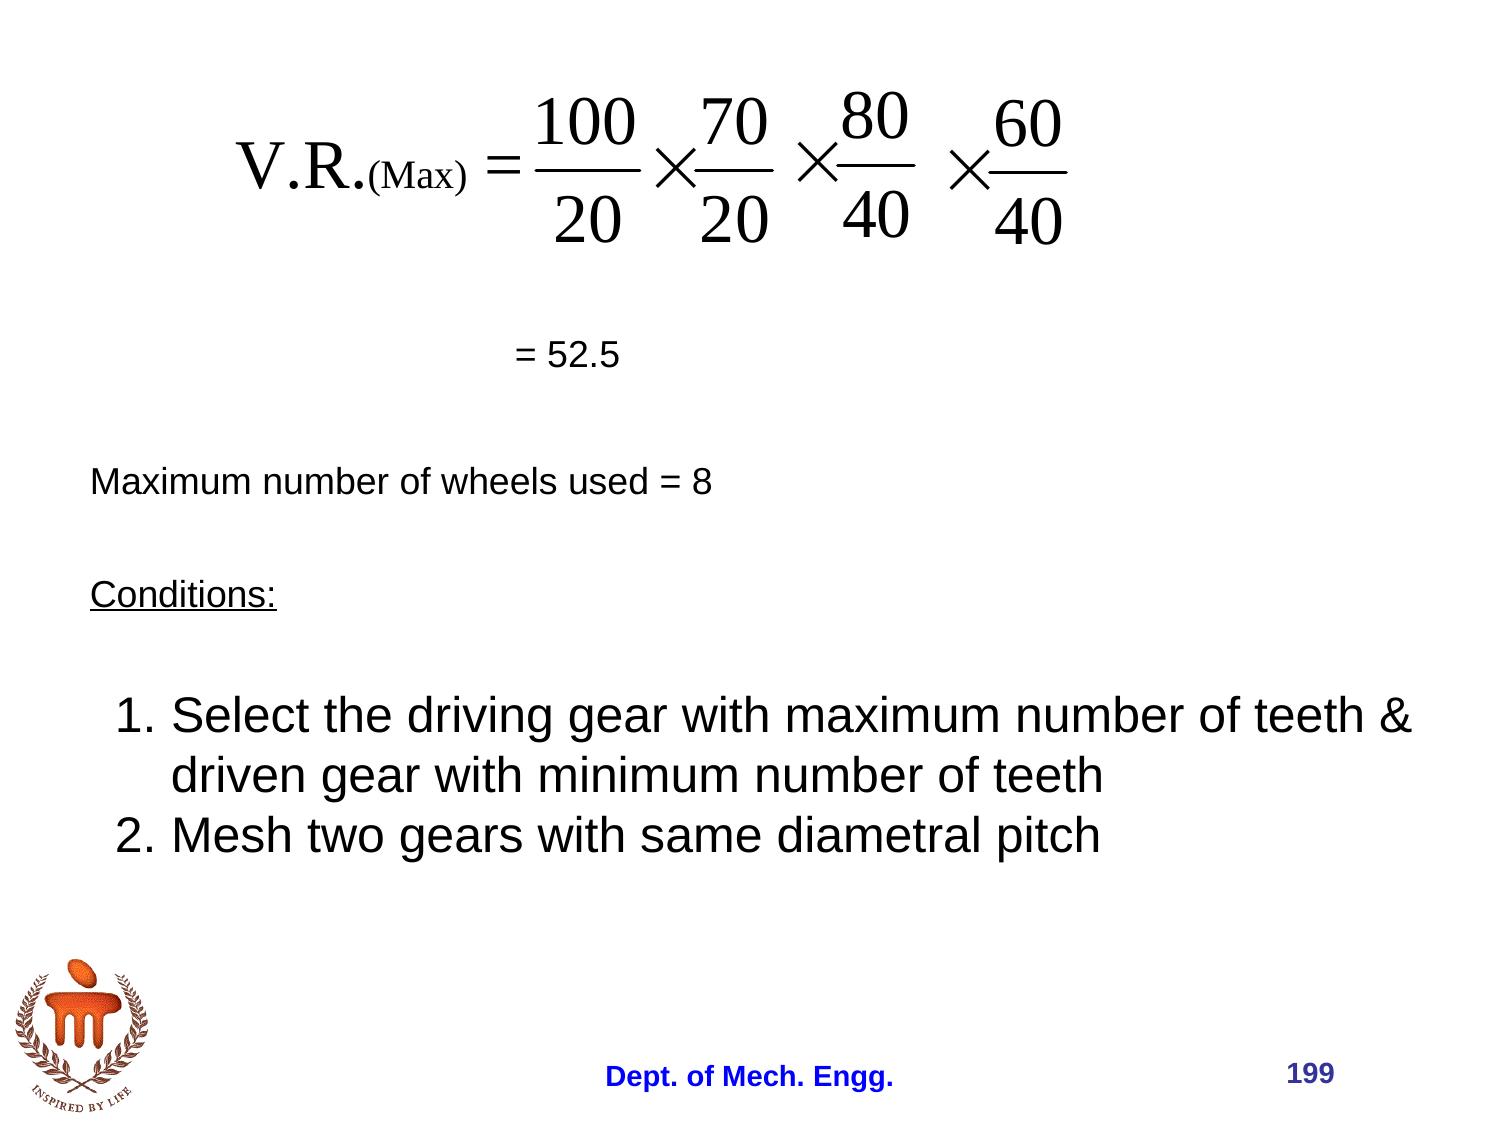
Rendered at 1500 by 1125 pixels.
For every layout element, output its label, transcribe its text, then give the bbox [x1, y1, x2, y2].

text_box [784, 72, 931, 253]
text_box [224, 77, 640, 258]
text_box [936, 79, 1083, 261]
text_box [642, 77, 781, 258]
slide_number 199 [999, 1046, 1351, 1125]
footer Dept. of Mech. Engg. [512, 1049, 988, 1103]
picture [0, 952, 157, 1118]
text_box = 52.5 [499, 322, 863, 383]
text_box Conditions: [75, 562, 425, 623]
text_box Select the driving gear with maximum number of teeth & driven gear with minimum number of teeth Mesh two gears with same diametral pitch [100, 674, 1443, 870]
text_box Maximum number of wheels used = 8 [75, 449, 1300, 510]
